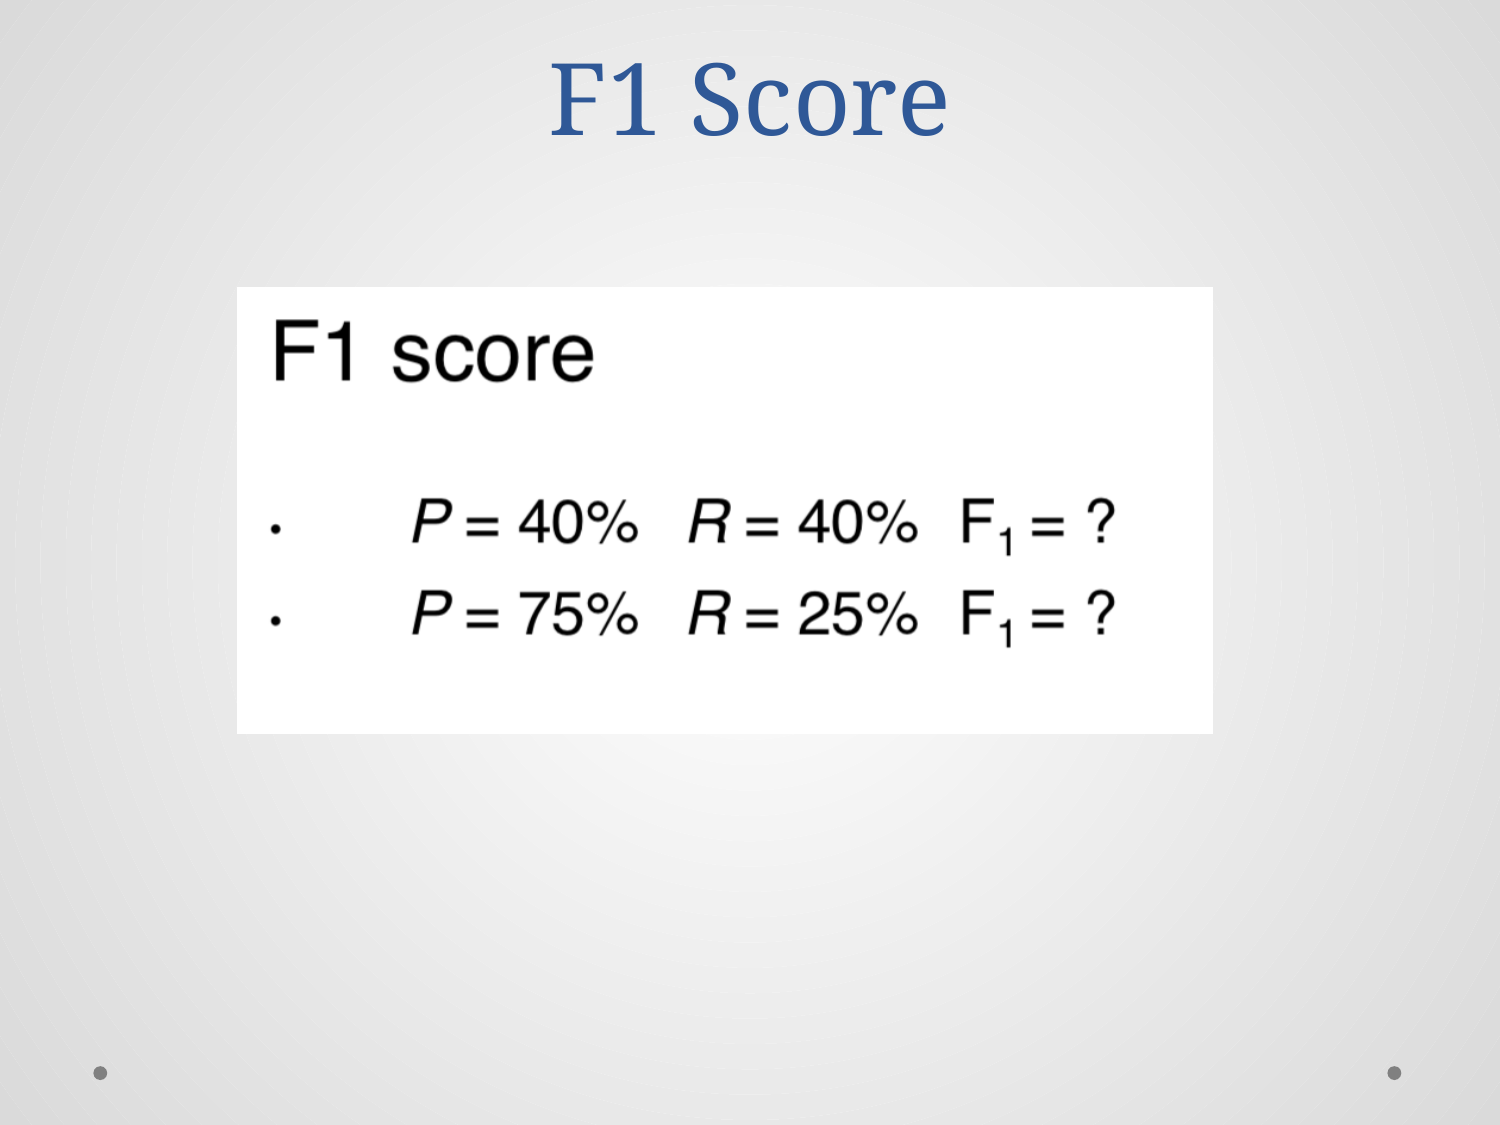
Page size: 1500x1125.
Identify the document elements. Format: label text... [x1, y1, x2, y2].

title F1 Score [75, 0, 1425, 163]
picture [237, 287, 1213, 734]
